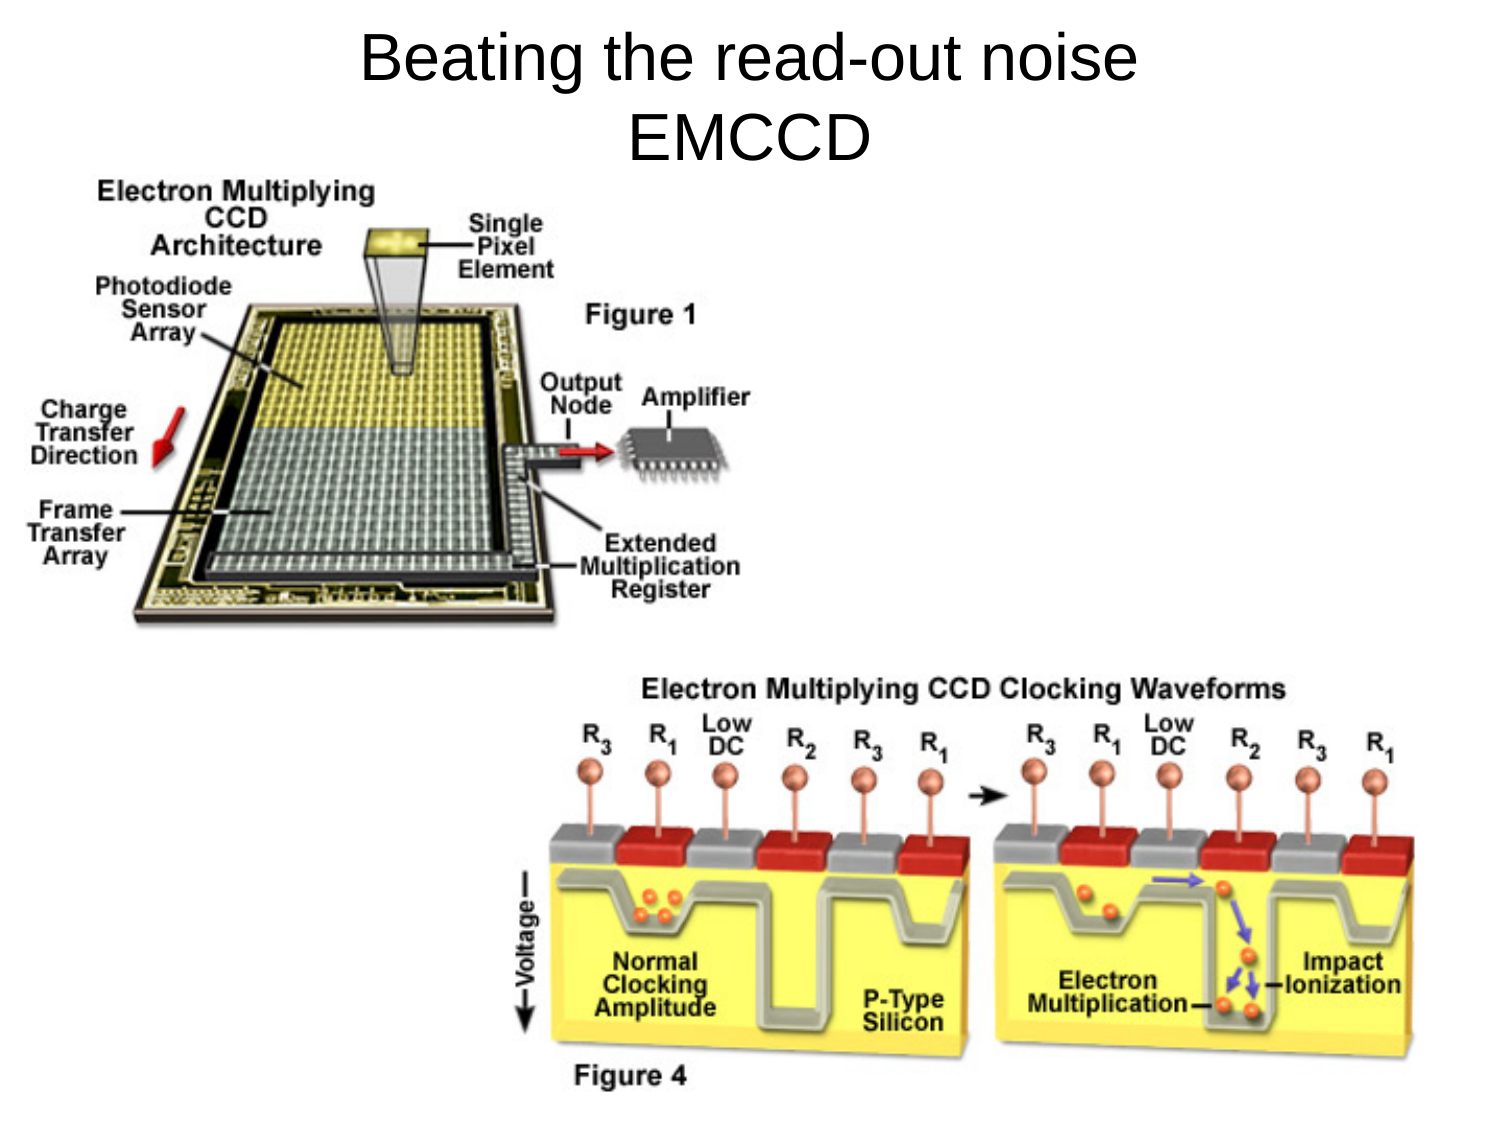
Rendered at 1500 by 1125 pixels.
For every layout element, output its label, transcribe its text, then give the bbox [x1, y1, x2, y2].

title Beating the read-out noise EMCCD [112, 0, 1388, 188]
picture [24, 174, 757, 636]
picture [512, 674, 1419, 1094]
